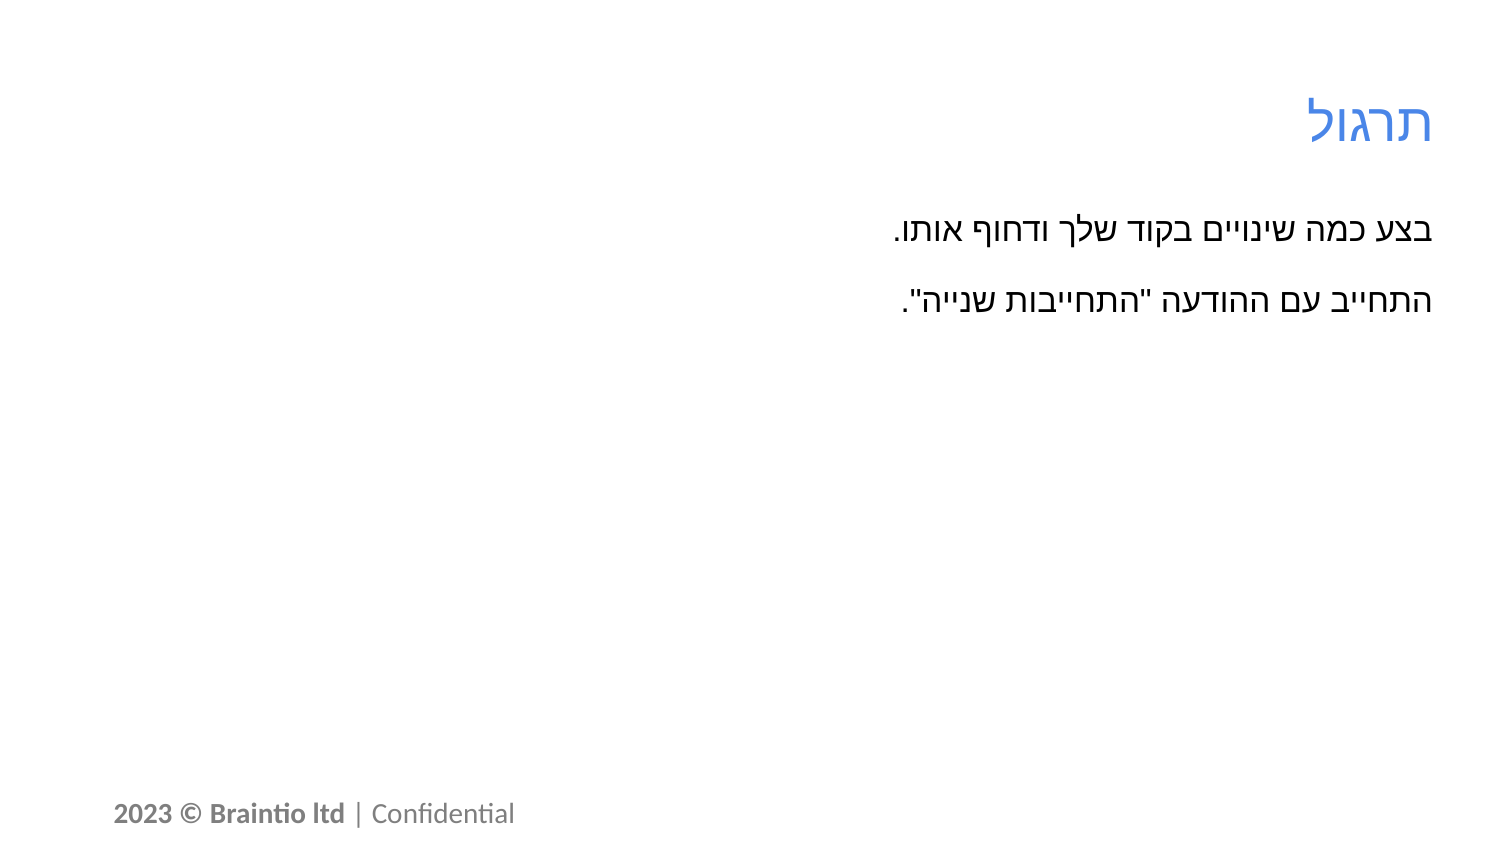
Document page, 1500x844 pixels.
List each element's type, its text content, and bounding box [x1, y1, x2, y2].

title תרגול [51, 72, 1449, 167]
text_box בצע כמה שינויים בקוד שלך ודחוף אותו. התחייב עם ההודעה "התחייבות שנייה". [51, 187, 1449, 406]
